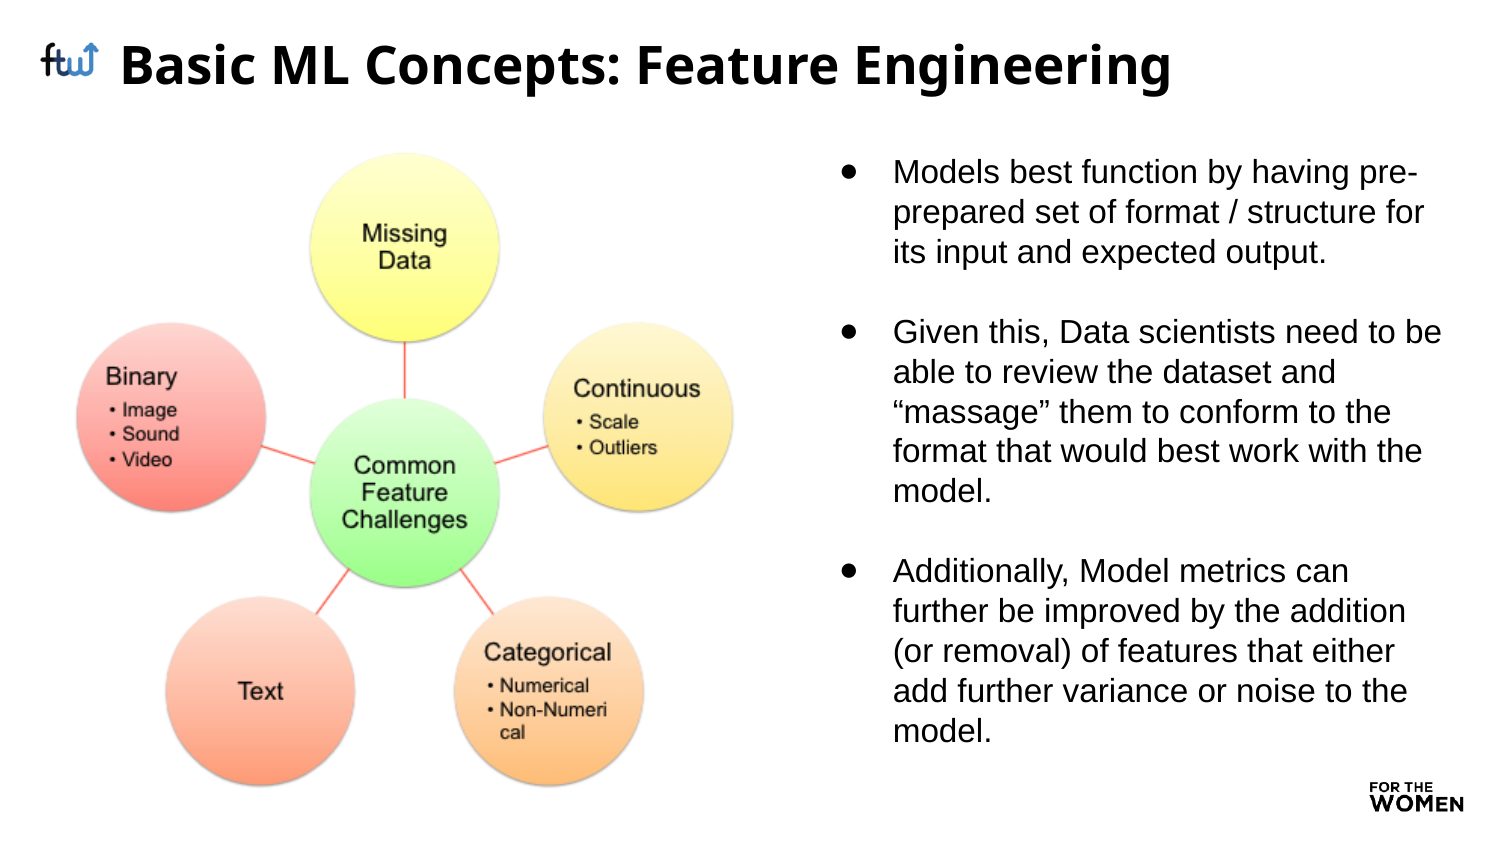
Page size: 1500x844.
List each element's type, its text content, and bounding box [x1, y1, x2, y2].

title Basic ML Concepts: Feature Engineering [104, 16, 1463, 111]
text_box Models best function by having pre-prepared set of format / structure for its input and expected output. Given this, Data scientists need to be able to review the dataset and “massage” them to conform to the format that would best work with the model. Additionally, Model metrics can further be improved by the addition (or removal) of features that either add further variance or noise to the model. [802, 135, 1469, 764]
picture [0, 0, 1500, 844]
